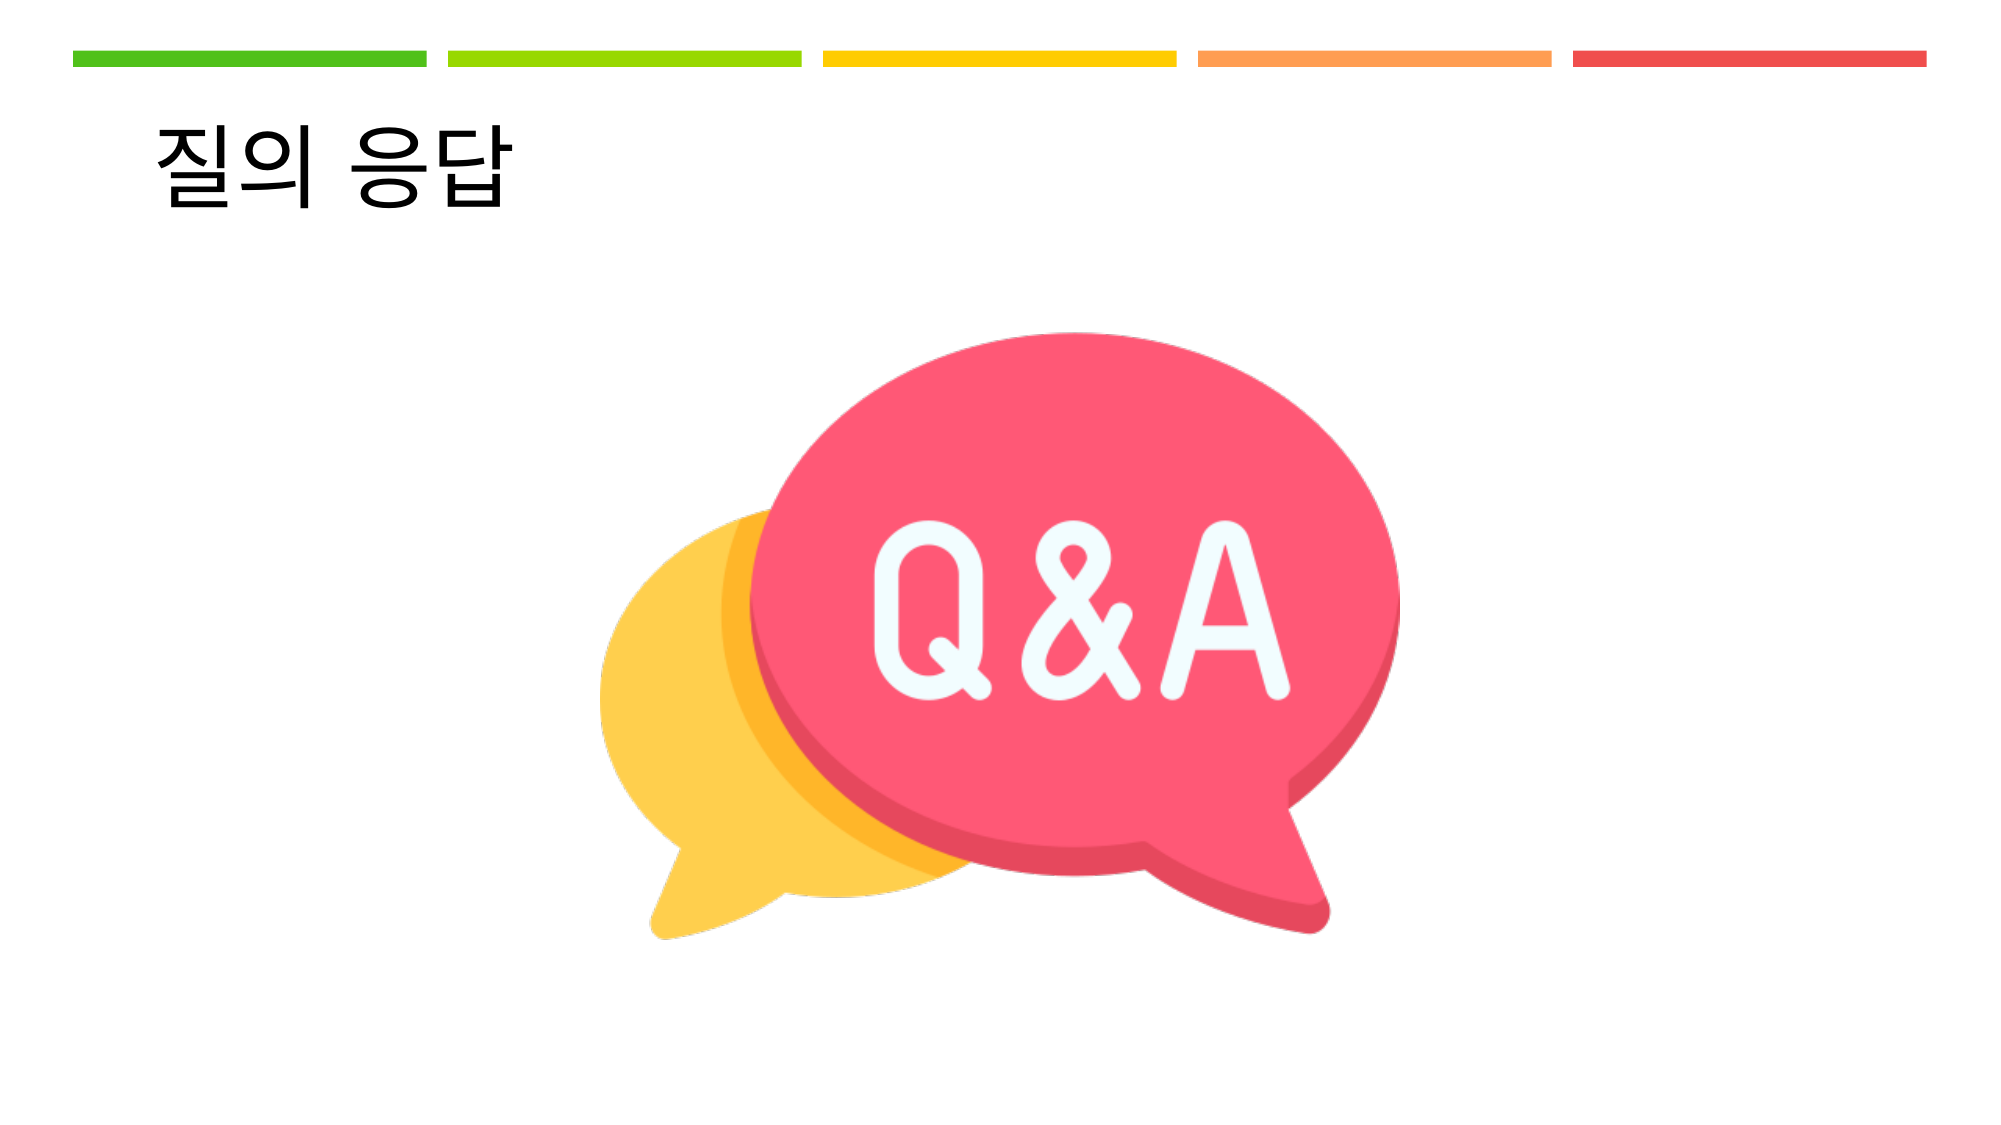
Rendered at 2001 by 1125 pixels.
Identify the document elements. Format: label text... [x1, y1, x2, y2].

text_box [73, 50, 1927, 67]
title 질의 응답 [137, 67, 1863, 278]
picture [599, 236, 1400, 1037]
